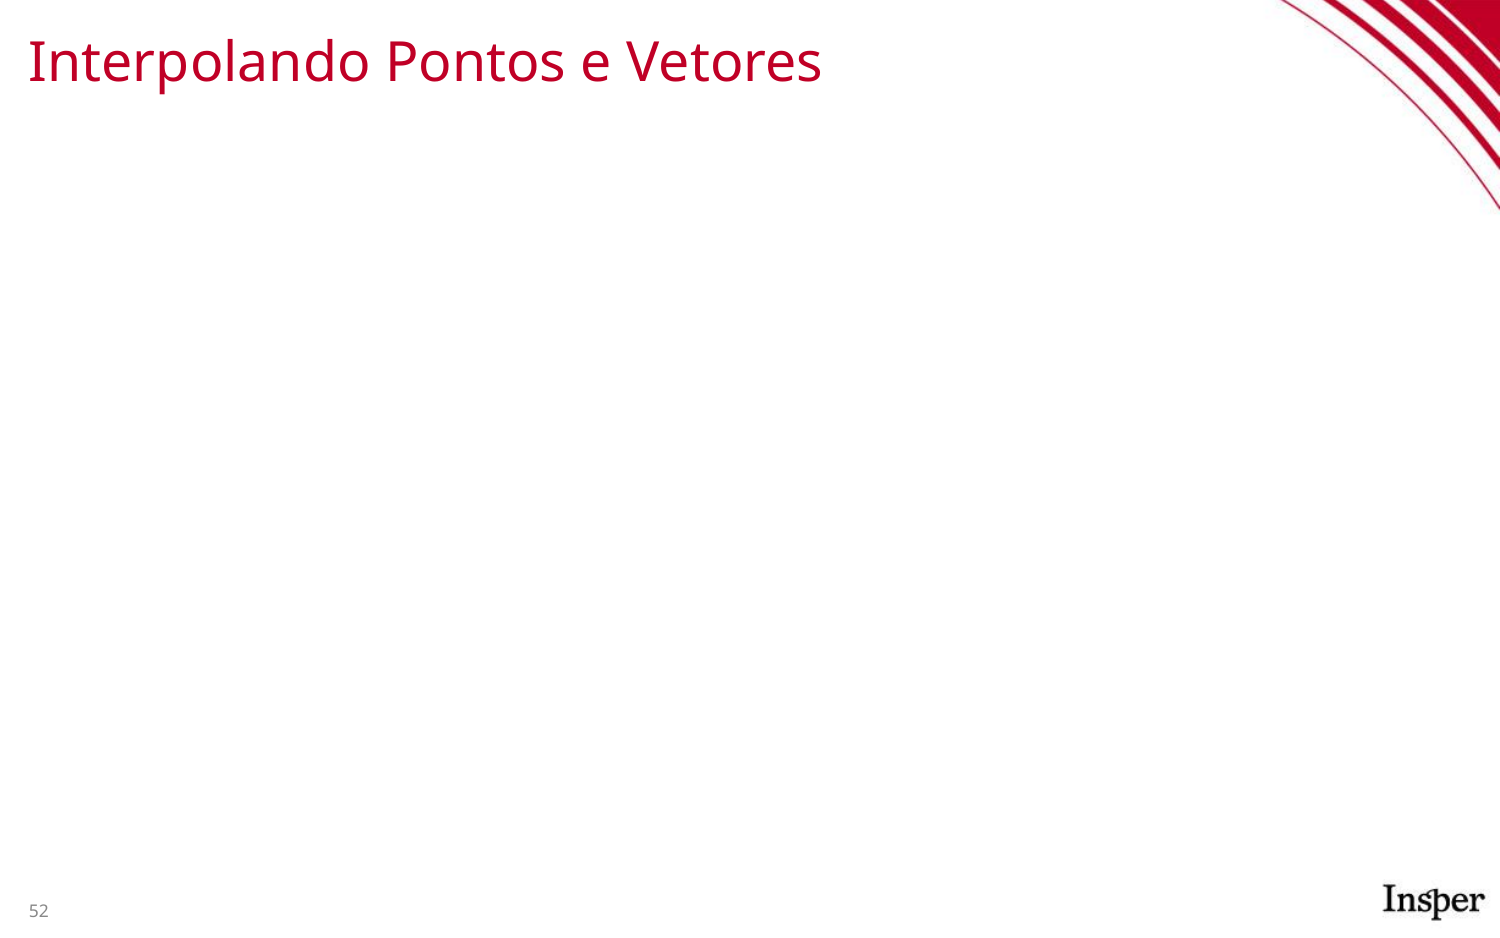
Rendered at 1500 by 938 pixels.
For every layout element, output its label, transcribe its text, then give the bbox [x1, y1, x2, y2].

picture [249, 0, 1500, 938]
title Interpolando Pontos e Vetores [13, 18, 1397, 104]
slide_number 52 [0, 887, 78, 938]
